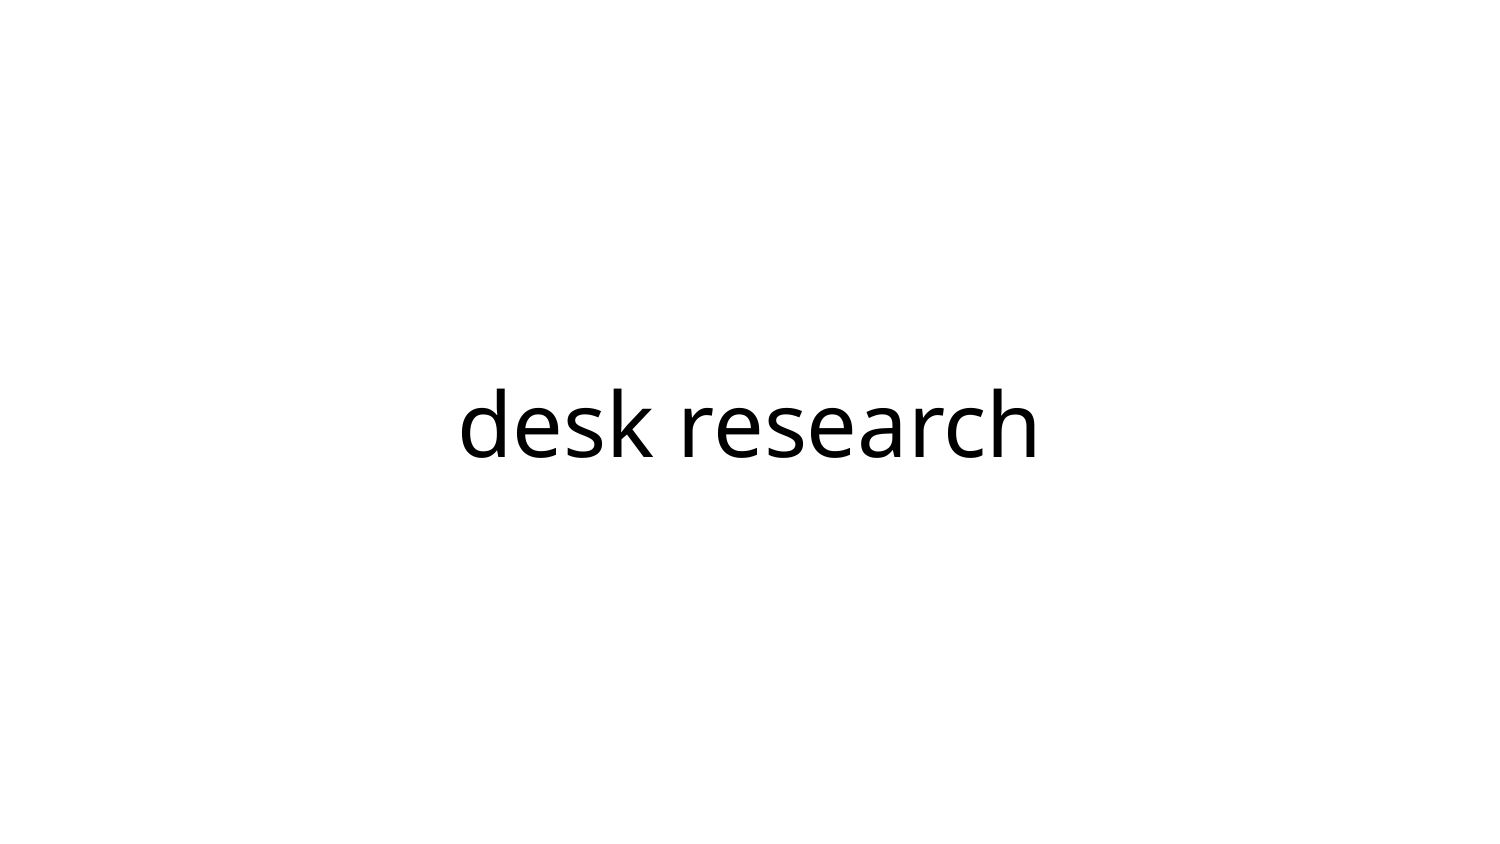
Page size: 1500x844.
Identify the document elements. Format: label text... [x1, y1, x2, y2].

title desk research [51, 352, 1449, 491]
